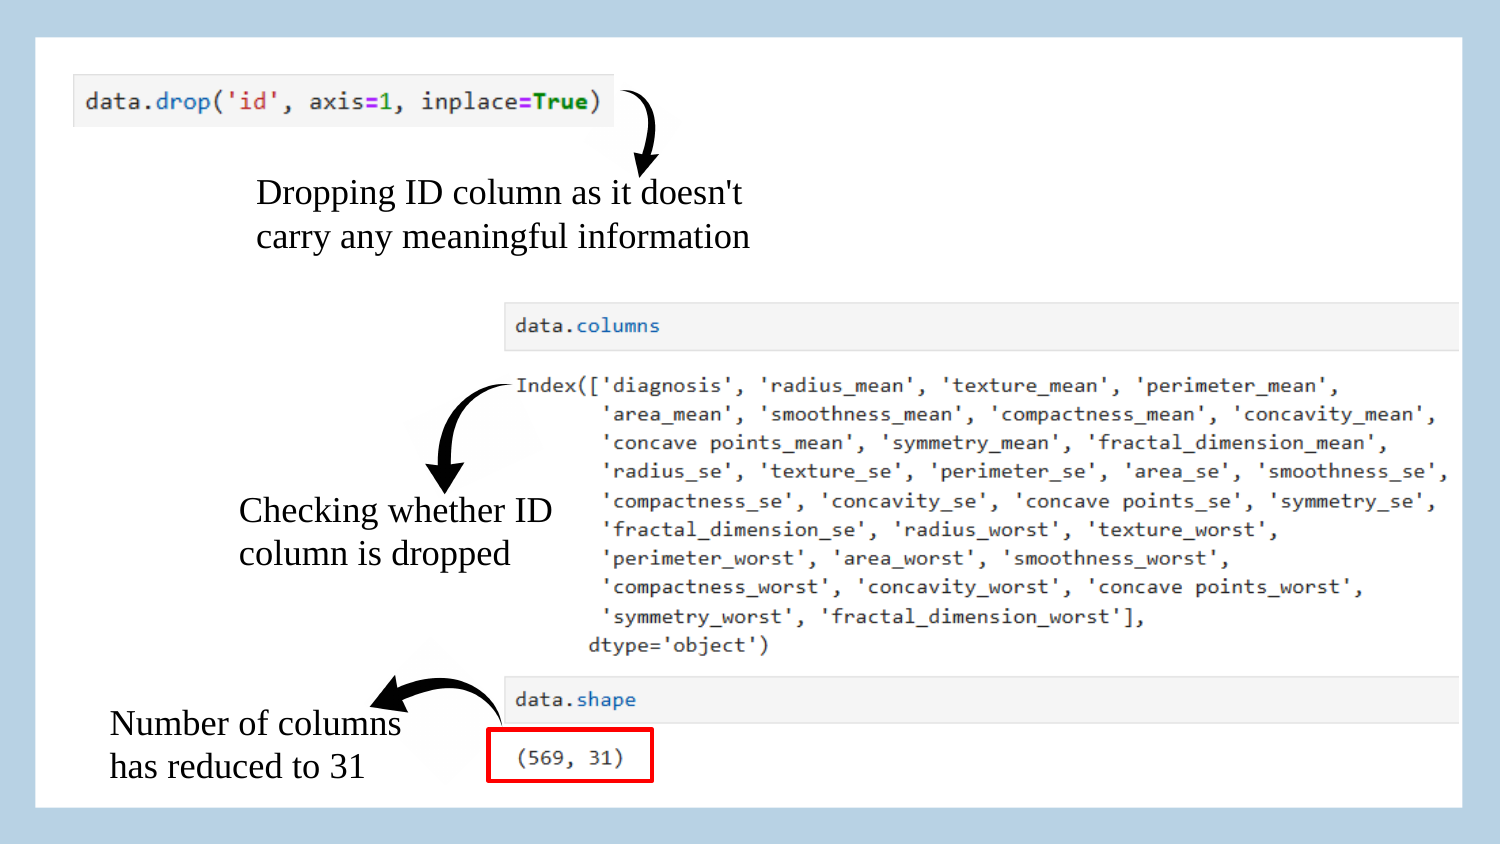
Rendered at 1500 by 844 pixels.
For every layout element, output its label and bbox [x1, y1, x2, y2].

picture [390, 653, 485, 770]
picture [431, 377, 516, 494]
text_box [0, 0, 1500, 844]
text_box [488, 301, 1460, 782]
picture [73, 74, 669, 167]
